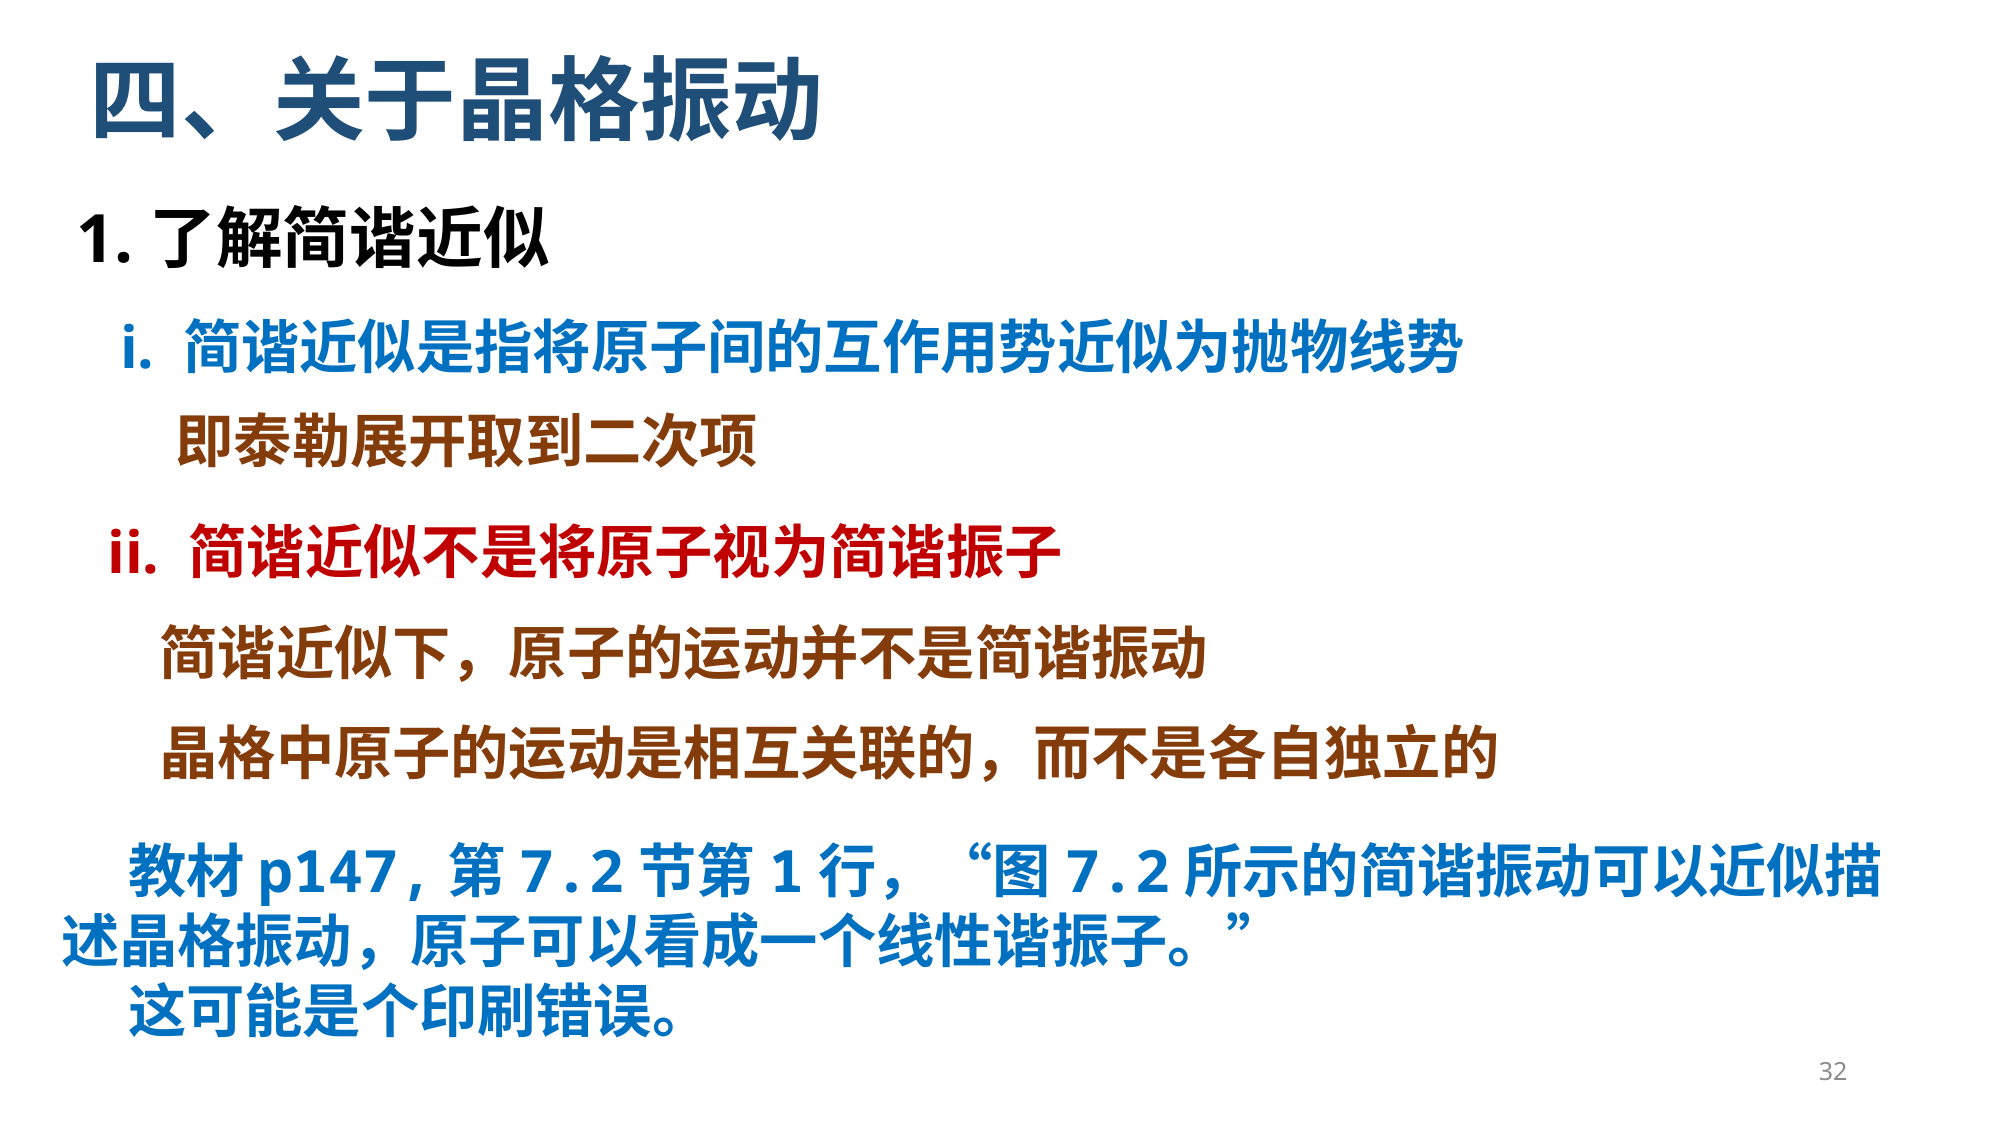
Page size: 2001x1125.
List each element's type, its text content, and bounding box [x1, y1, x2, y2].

text_box 1.了解简谐近似 [61, 176, 1939, 283]
text_box i. 简谐近似是指将原子间的互作用势近似为抛物线势 [105, 292, 1939, 388]
text_box 即泰勒展开取到二次项 [160, 396, 890, 482]
text_box 教材p147,第7.2节第1行，“图7.2所示的简谐振动可以近似描述晶格振动，原子可以看成一个线性谐振子。” 这可能是个印刷错误。 [46, 827, 1954, 1052]
text_box 四、关于晶格振动 [75, 34, 1075, 160]
text_box 晶格中原子的运动是相互关联的，而不是各自独立的 [144, 708, 1649, 794]
text_box ii. 简谐近似不是将原子视为简谐振子 [92, 497, 1404, 593]
slide_number 32 [1412, 1042, 1863, 1103]
text_box 简谐近似下，原子的运动并不是简谐振动 [144, 609, 1485, 694]
